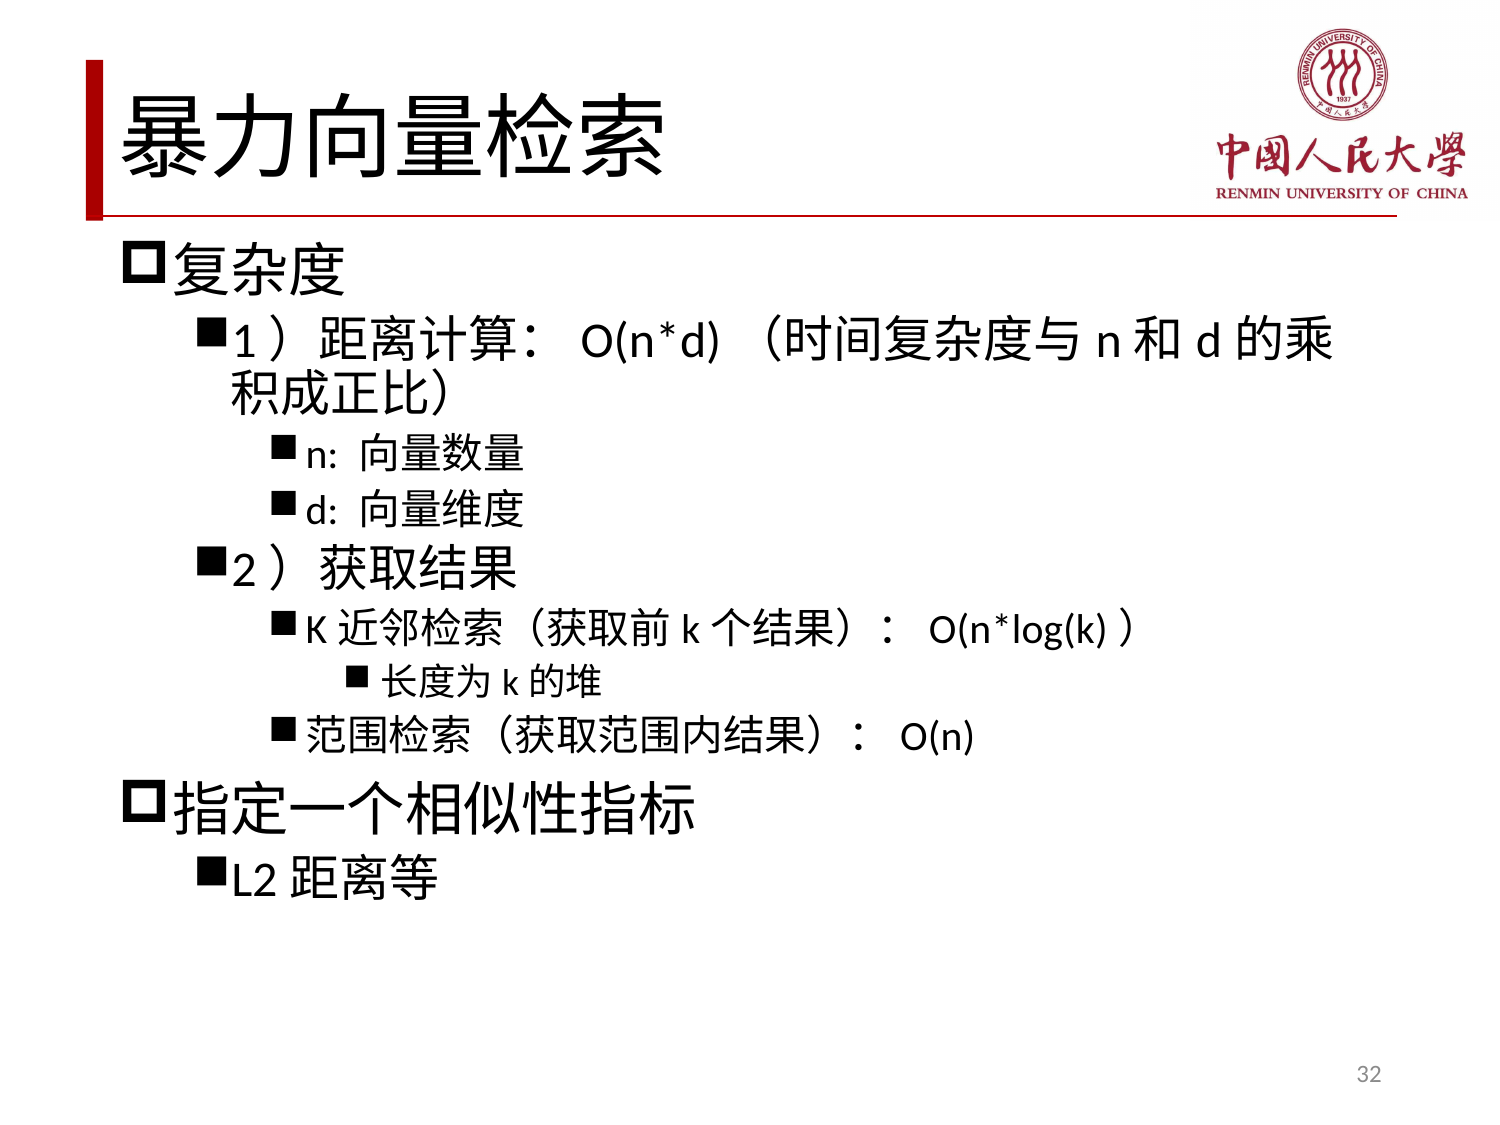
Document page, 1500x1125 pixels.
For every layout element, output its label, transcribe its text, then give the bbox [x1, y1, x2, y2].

picture [1190, 0, 1500, 221]
title 暴力向量检索 [103, 59, 1397, 221]
list 复杂度 1）距离计算：O(n*d)（时间复杂度与n和d的乘积成正比） n: 向量数量 d: 向量维度 2）获取结果 K近邻检索（获取前k个结果）：O(n*log(k)） 长度为k的堆 范围检索（获取范围内结果）：O(n) 指定一个相似性指标 L2距离等 [103, 233, 1397, 1014]
slide_number 32 [1059, 1042, 1397, 1103]
